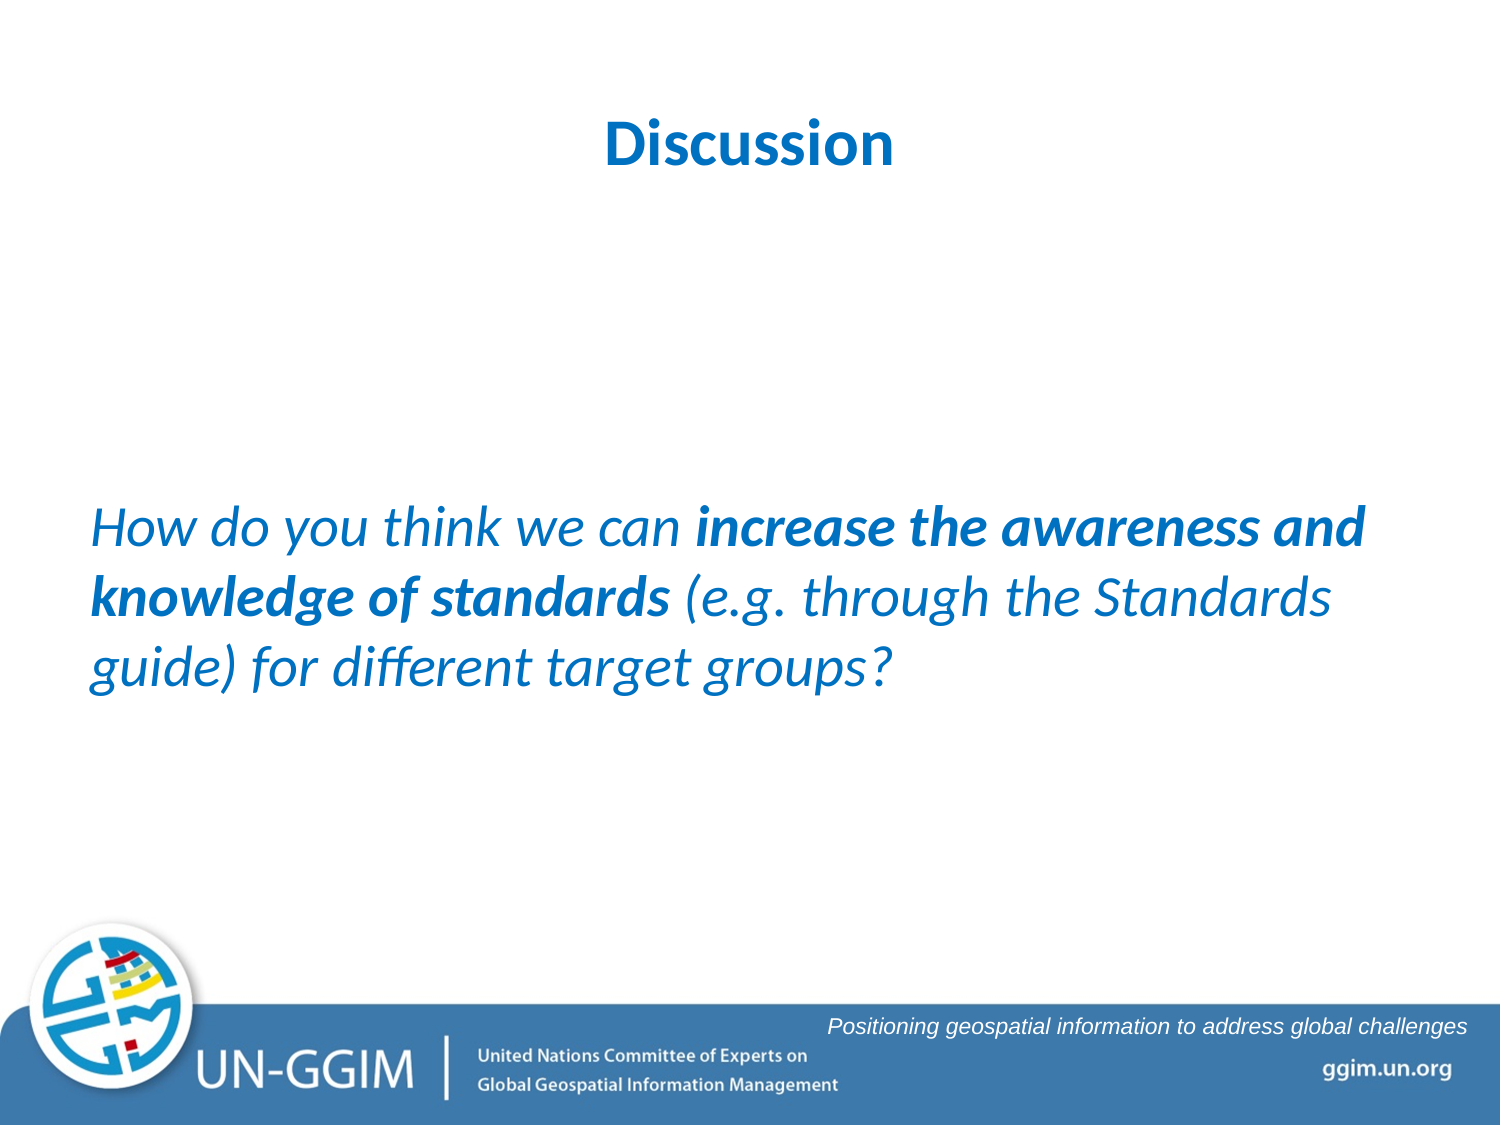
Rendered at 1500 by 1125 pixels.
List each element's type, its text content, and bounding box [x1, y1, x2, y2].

picture [0, 0, 1500, 1125]
list How do you think we can increase the awareness and knowledge of standards (e.g. through the Standards guide) for different target groups? [75, 262, 1425, 1005]
title Discussion [75, 45, 1425, 233]
